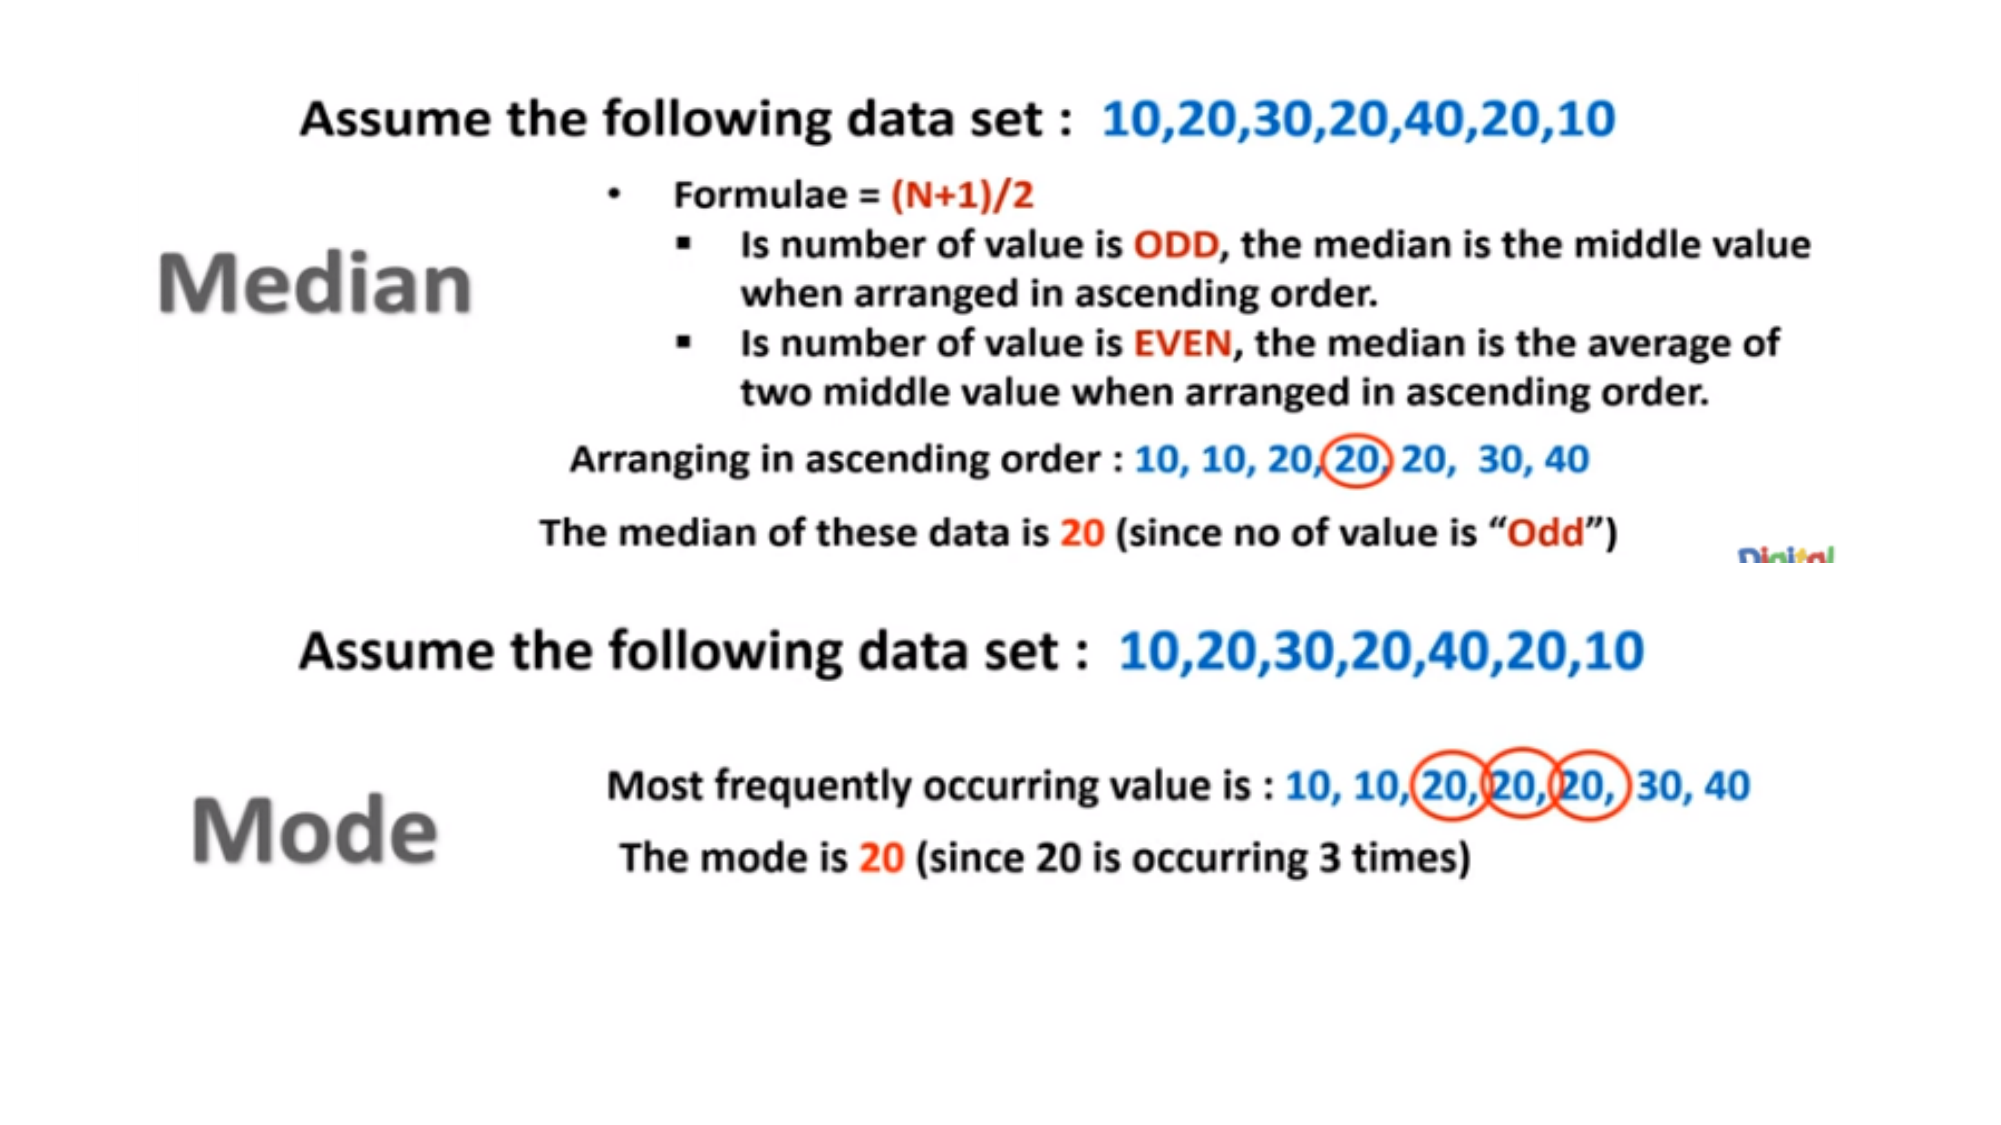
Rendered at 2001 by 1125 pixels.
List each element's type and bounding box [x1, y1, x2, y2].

picture [137, 592, 1863, 981]
picture [137, 73, 1863, 563]
